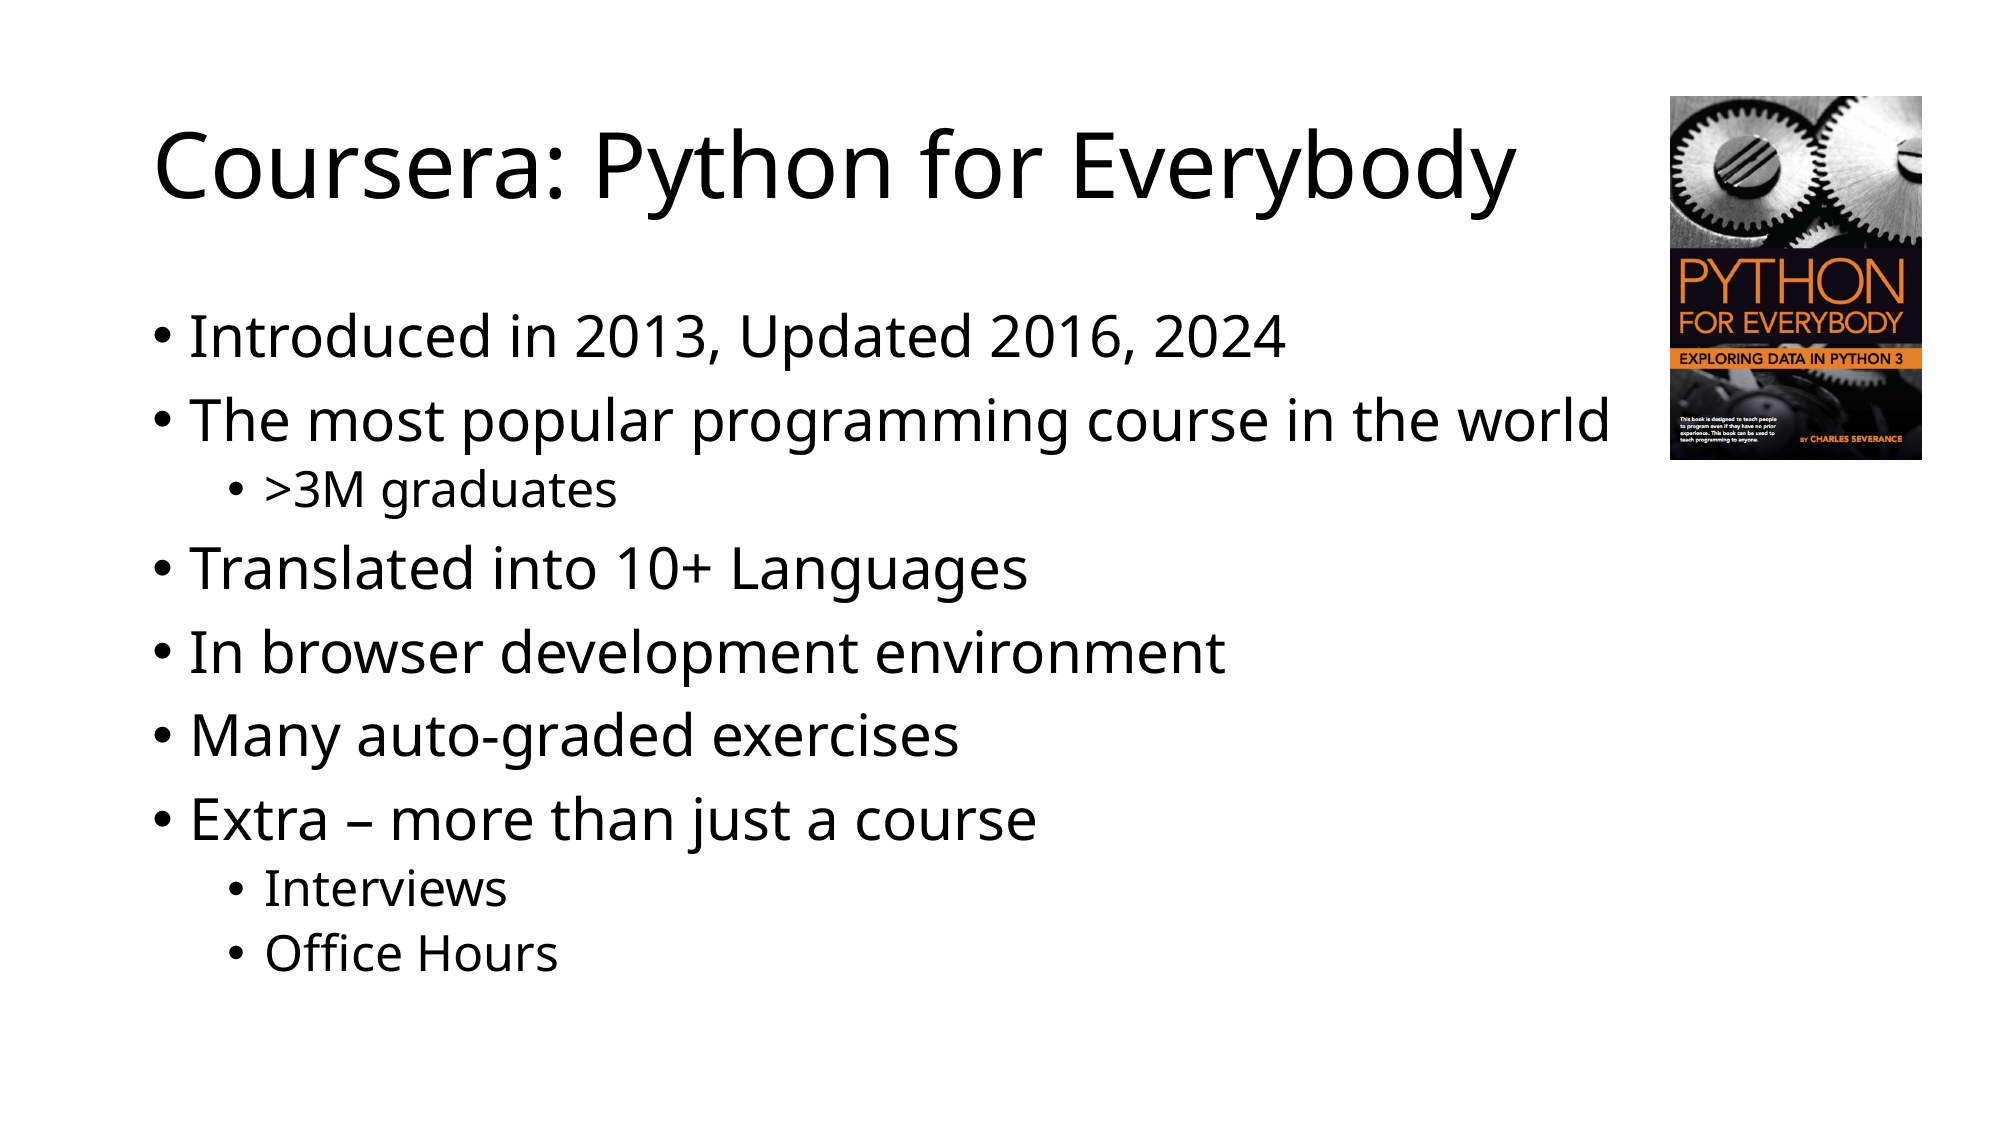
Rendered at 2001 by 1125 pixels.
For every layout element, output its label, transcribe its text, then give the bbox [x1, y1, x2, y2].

picture [1670, 96, 1923, 461]
title Coursera: Python for Everybody [137, 59, 1863, 278]
list Introduced in 2013, Updated 2016, 2024 The most popular programming course in the world >3M graduates Translated into 10+ Languages In browser development environment Many auto-graded exercises Extra – more than just a course Interviews Office Hours [137, 299, 1863, 1014]
